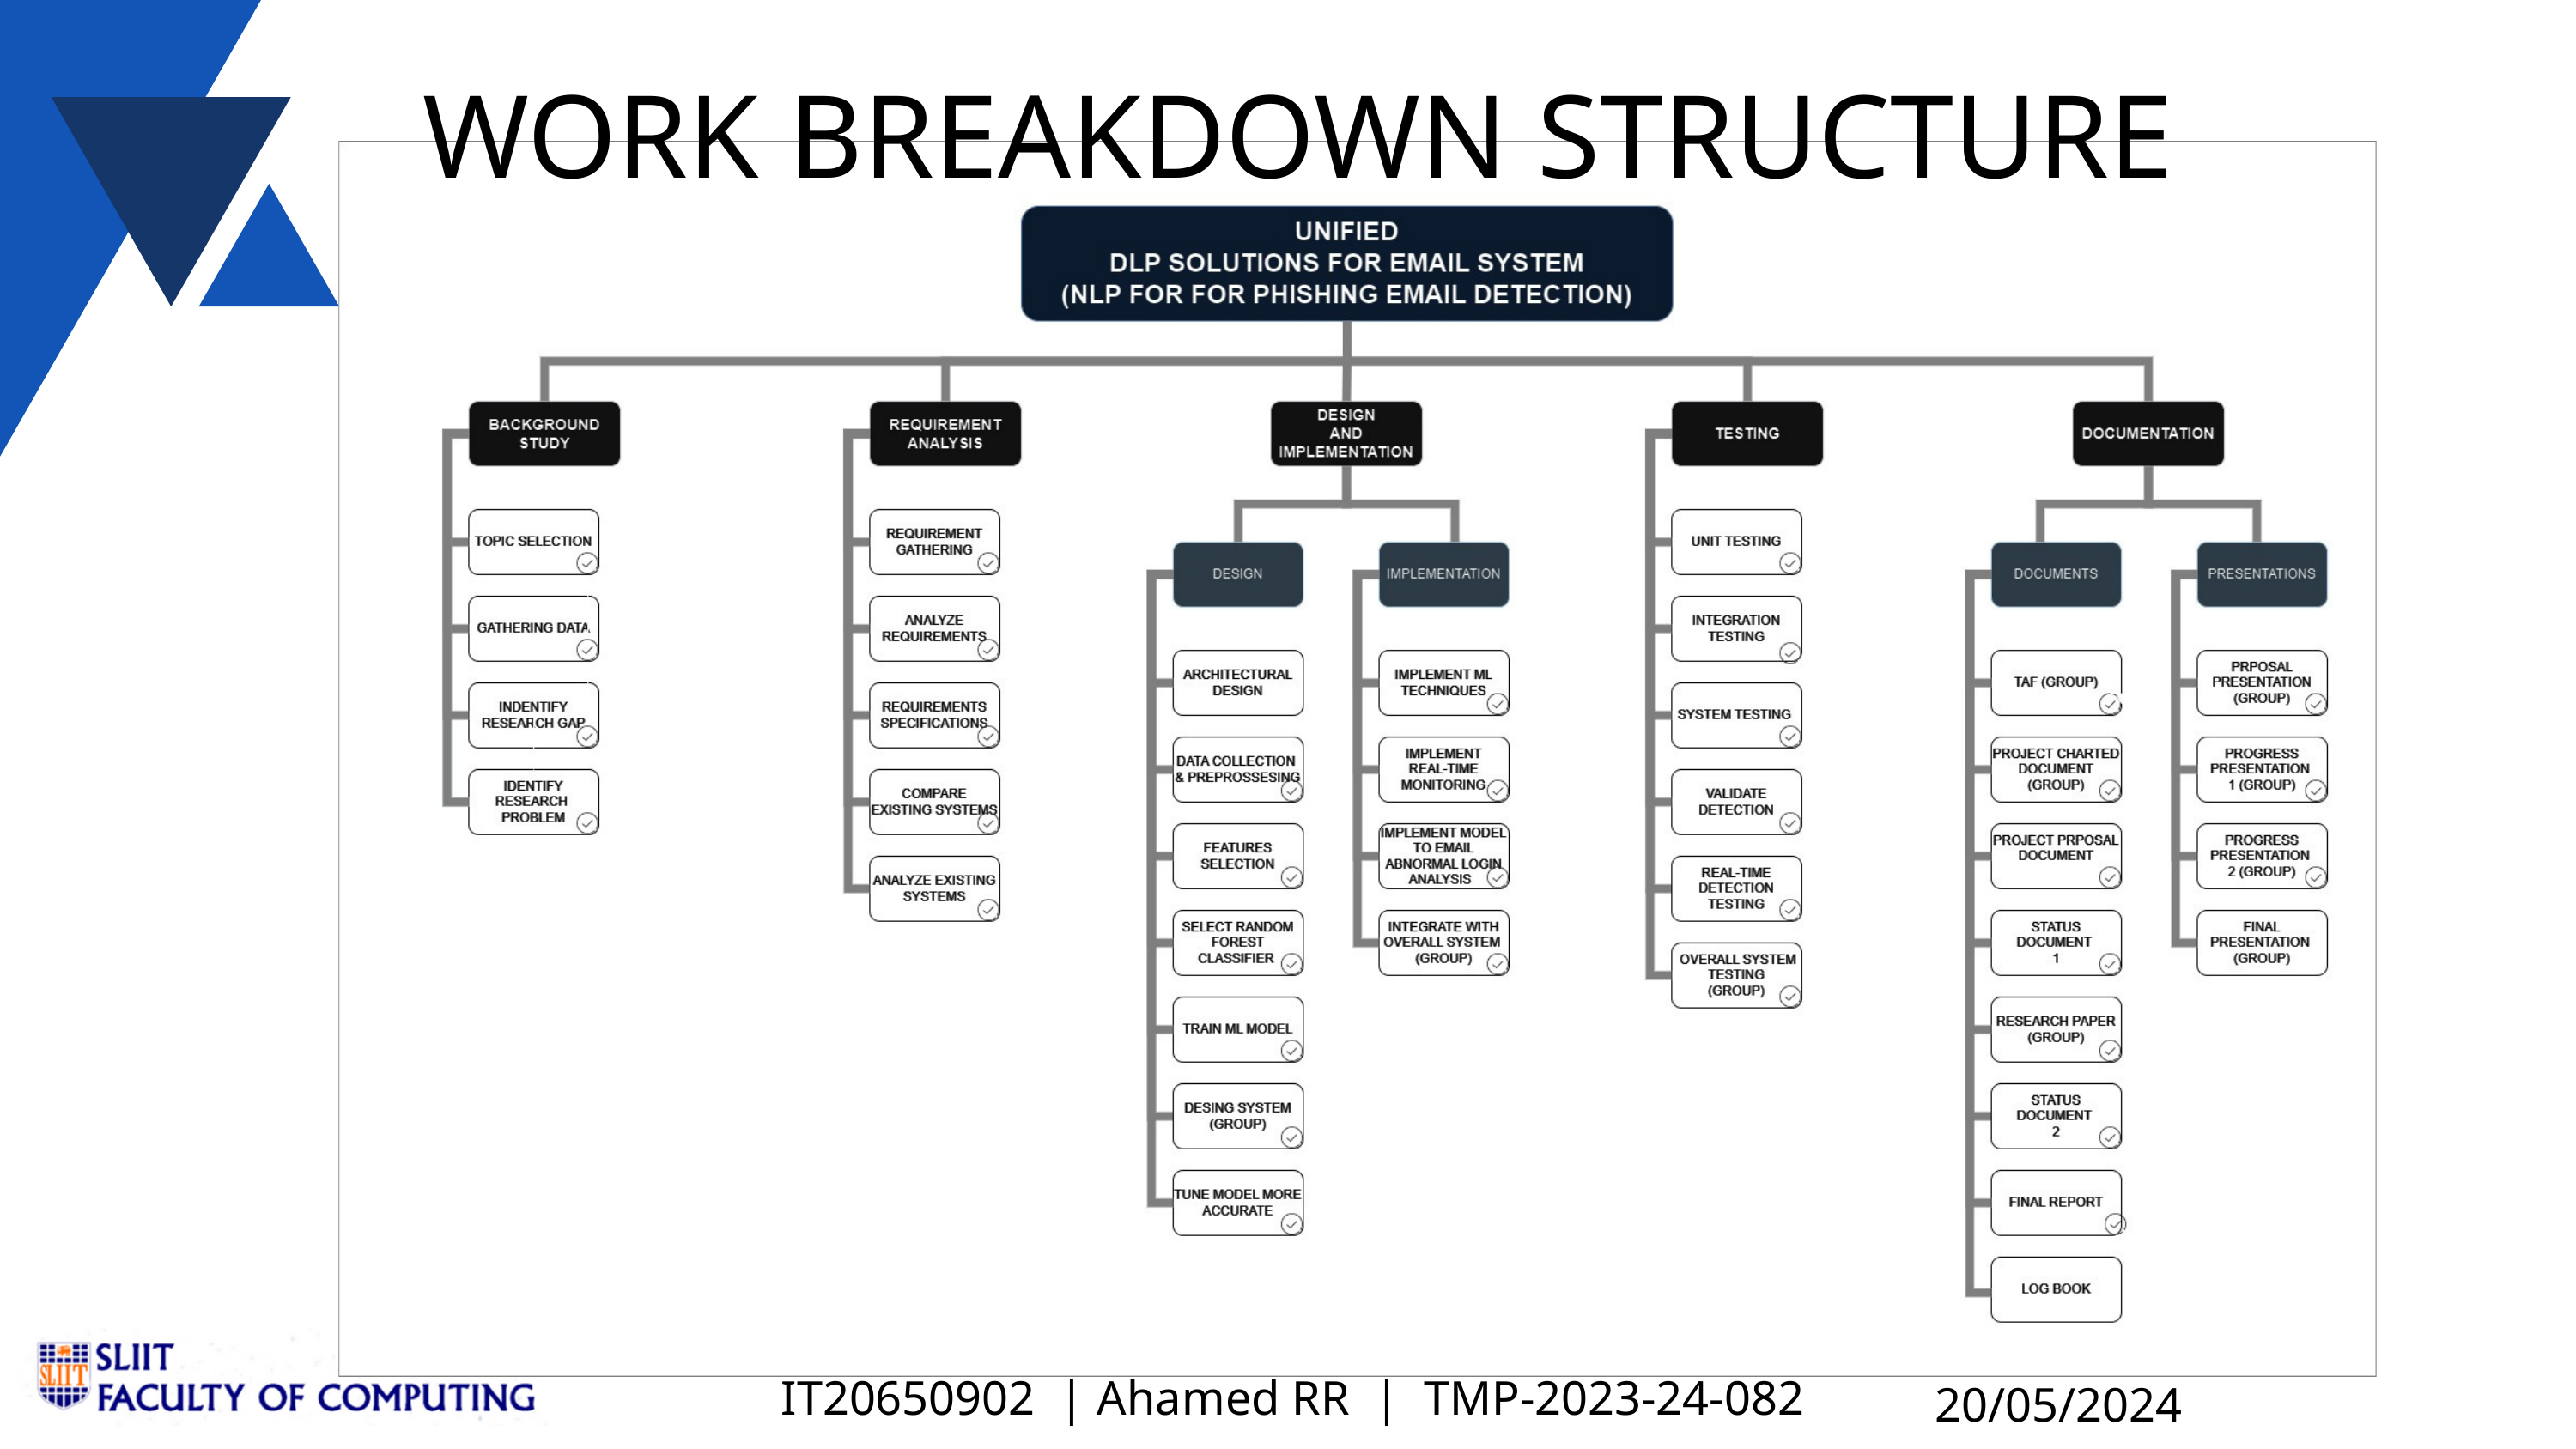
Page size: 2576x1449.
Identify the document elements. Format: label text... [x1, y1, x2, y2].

text_box WORK BREAKDOWN STRUCTURE [422, 64, 2271, 201]
text_box [18, 1319, 557, 1426]
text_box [51, 96, 291, 307]
text_box IT20650902 | Ahamed RR | TMP-2023-24-082 [687, 1359, 1899, 1425]
text_box 20/05/2024 [1912, 1366, 2206, 1432]
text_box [198, 183, 340, 307]
text_box [338, 141, 2377, 1377]
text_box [0, 0, 393, 521]
